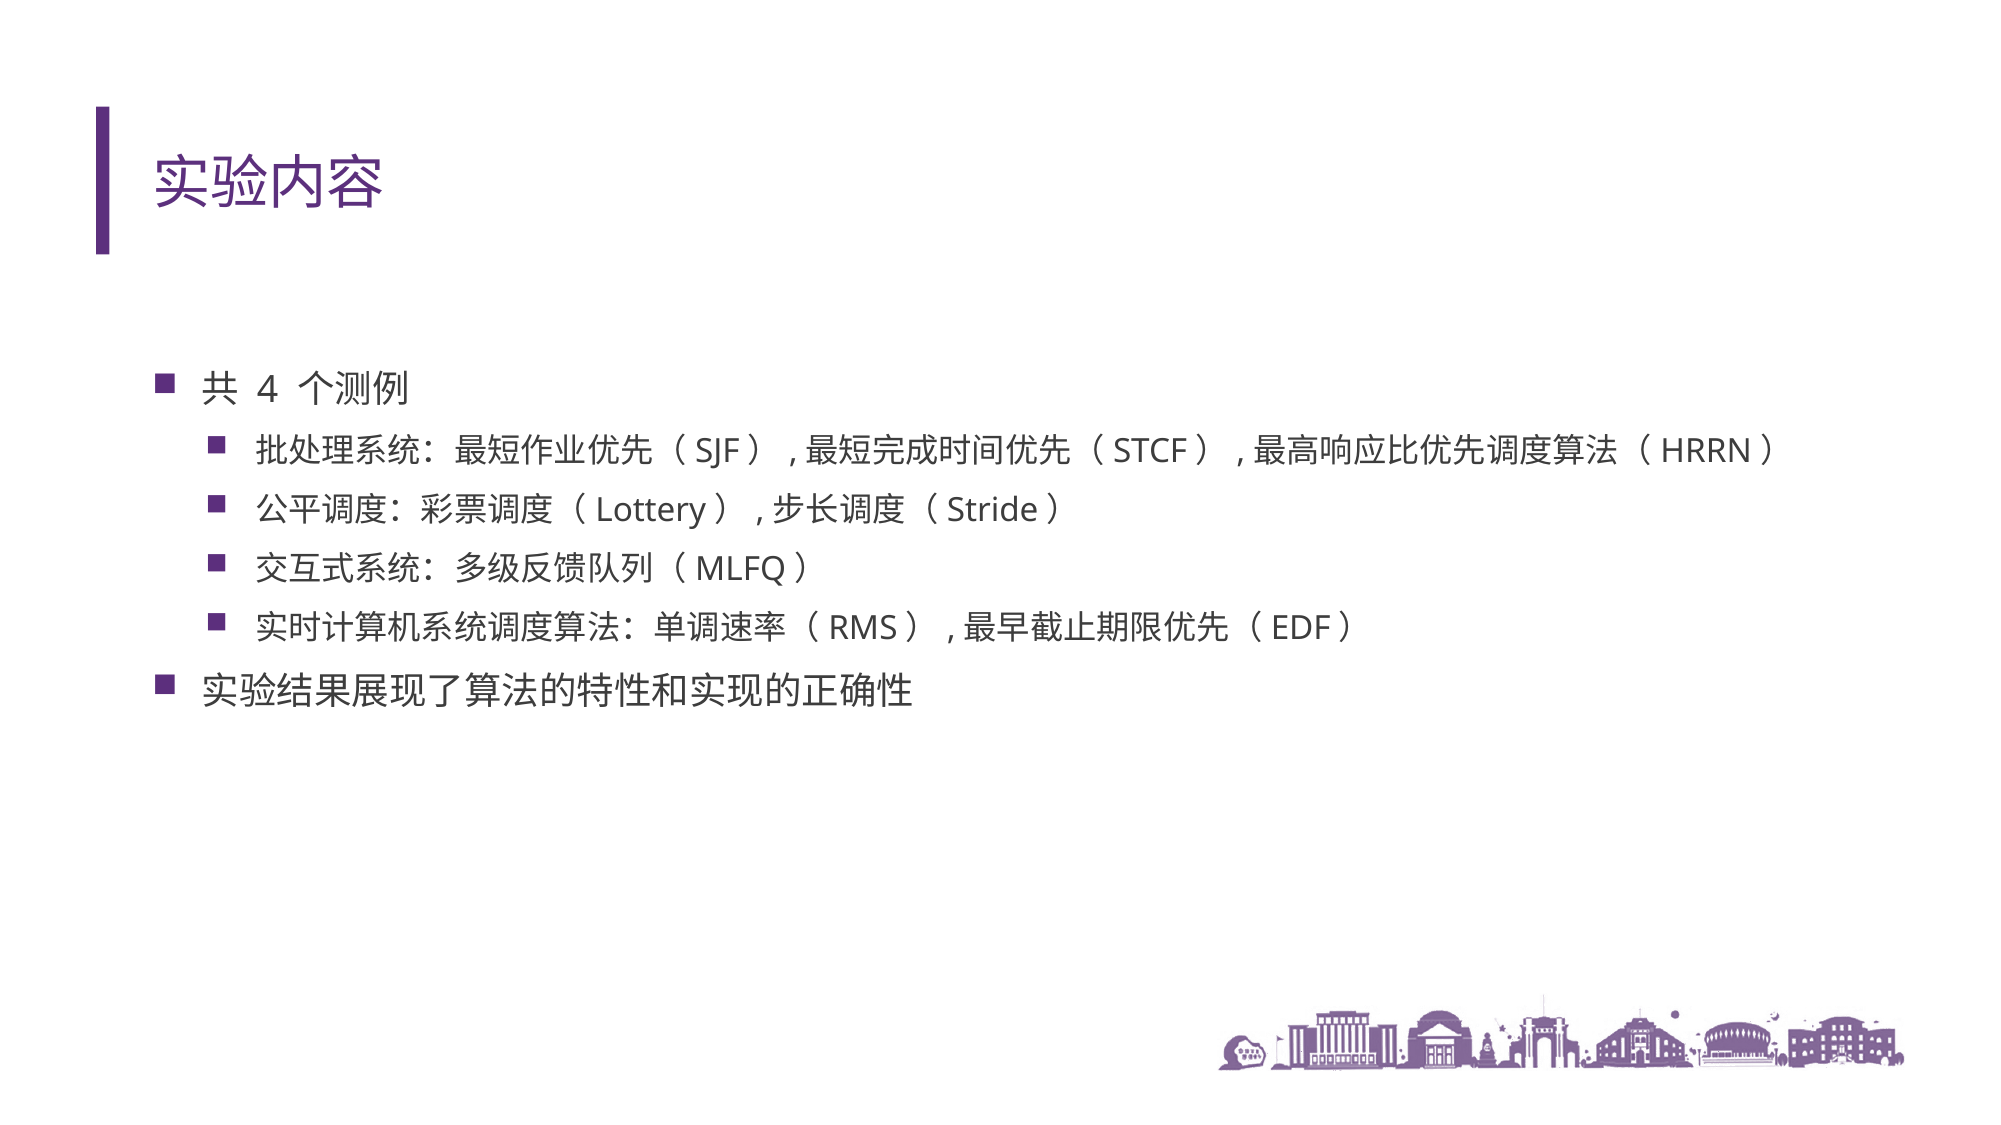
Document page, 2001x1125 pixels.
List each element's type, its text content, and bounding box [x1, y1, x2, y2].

title 实验内容 [137, 97, 1863, 264]
list 共 4 个测例 批处理系统：最短作业优先（SJF）,最短完成时间优先（STCF）,最高响应比优先调度算法（HRRN） 公平调度：彩票调度（Lottery）,步长调度（Stride） 交互式系统：多级反馈队列（MLFQ） 实时计算机系统调度算法：单调速率（RMS）,最早截止期限优先（EDF） 实验结果展现了算法的特性和实现的正确性 [136, 357, 1863, 962]
